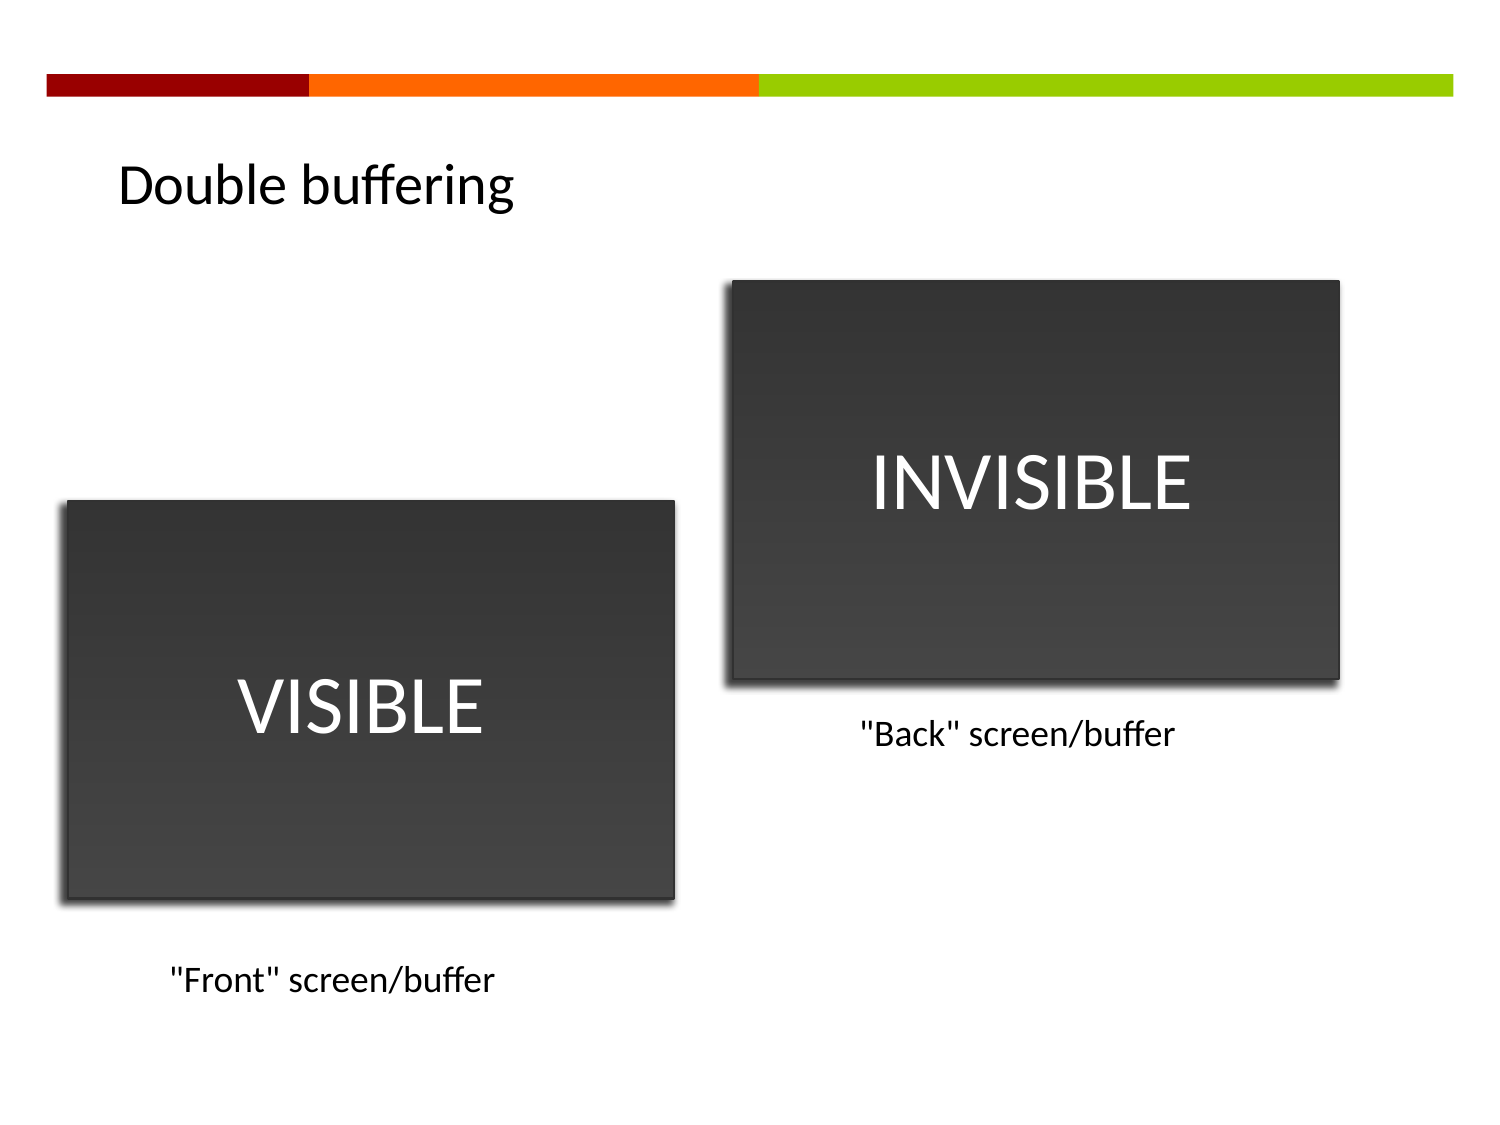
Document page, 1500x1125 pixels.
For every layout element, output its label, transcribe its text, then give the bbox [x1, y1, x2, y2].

text_box VISIBLE [222, 643, 525, 758]
text_box Double buffering [103, 138, 616, 224]
text_box [67, 500, 675, 900]
text_box INVISIBLE [855, 419, 1250, 534]
text_box "Back" screen/buffer [844, 701, 1249, 761]
text_box [732, 280, 1340, 680]
text_box "Front" screen/buffer [154, 947, 625, 1008]
